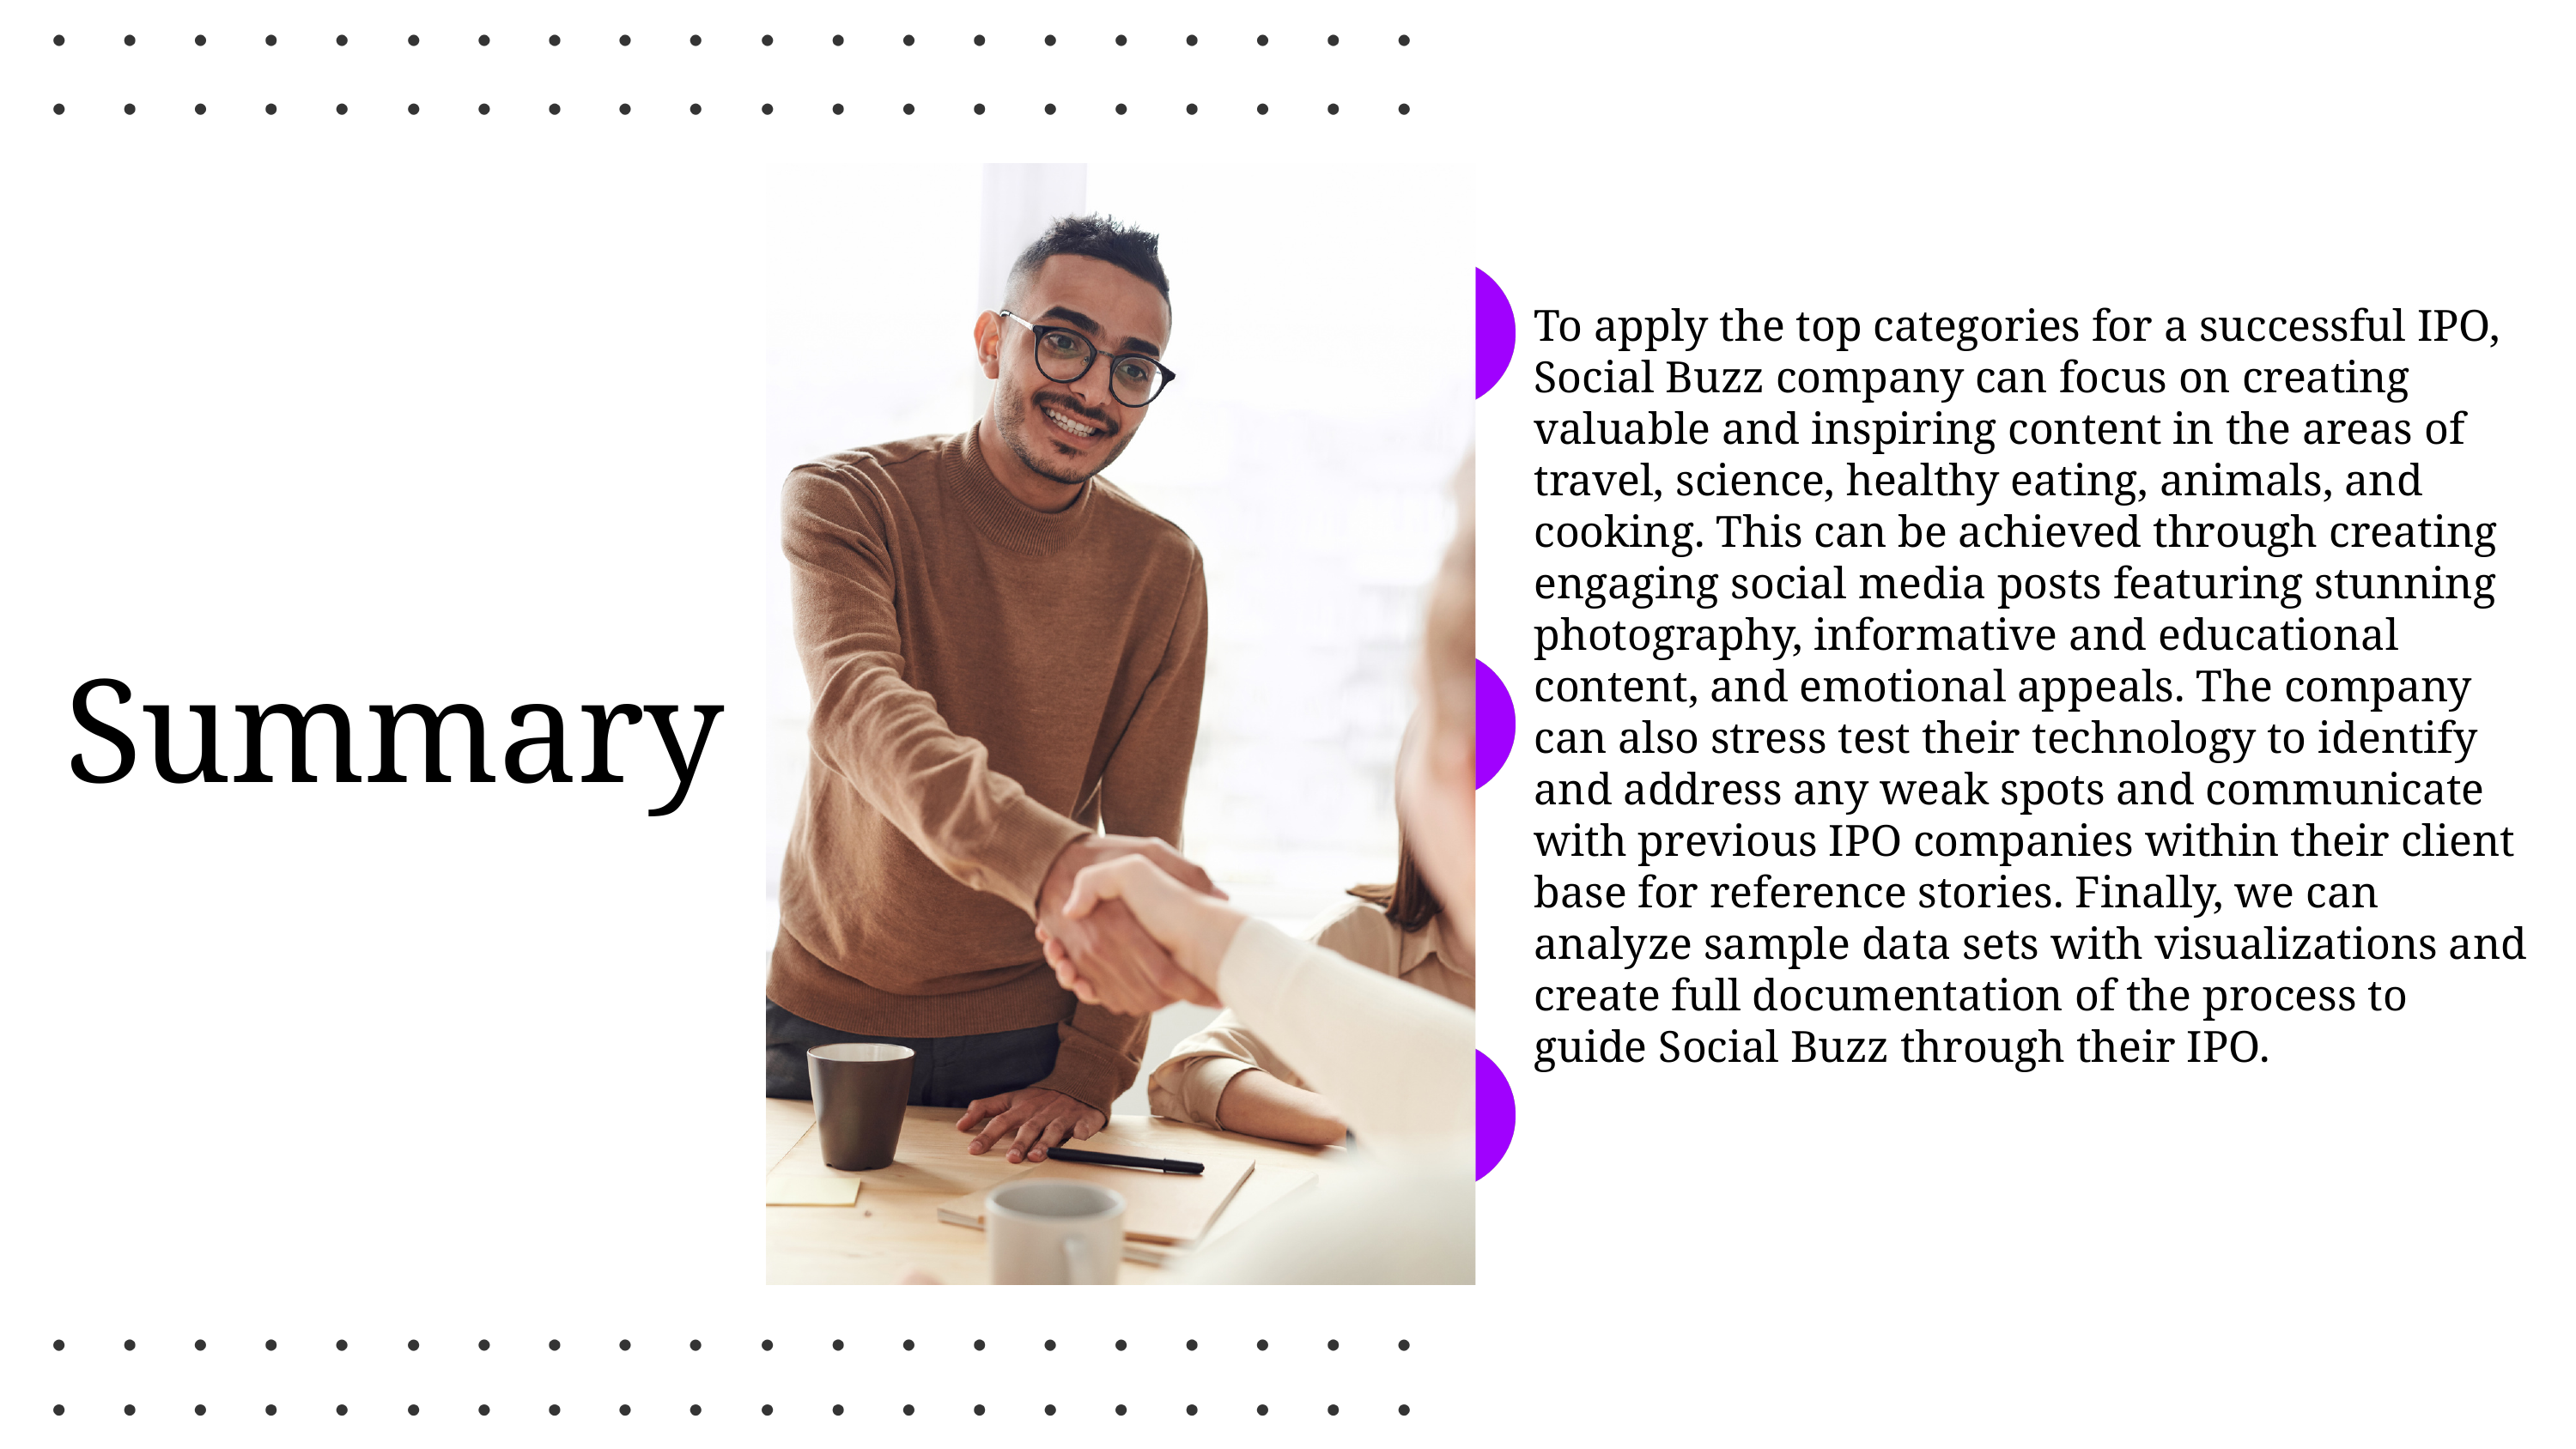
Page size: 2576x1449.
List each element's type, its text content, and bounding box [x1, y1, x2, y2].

text_box To apply the top categories for a successful IPO, Social Buzz company can focus on creating valuable and inspiring content in the areas of travel, science, healthy eating, animals, and cooking. This can be achieved through creating engaging social media posts featuring stunning photography, informative and educational content, and emotional appeals. The company can also stress test their technology to identify and address any weak spots and communicate with previous IPO companies within their client base for reference stories. Finally, we can analyze sample data sets with visualizations and create full documentation of the process to guide Social Buzz through their IPO. [1521, 291, 2542, 1077]
picture [765, 163, 1562, 1286]
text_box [1631, 221, 2432, 346]
text_box Summary [64, 639, 727, 811]
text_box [46, 0, 1414, 118]
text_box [1631, 980, 2432, 1104]
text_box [46, 1335, 1414, 1449]
